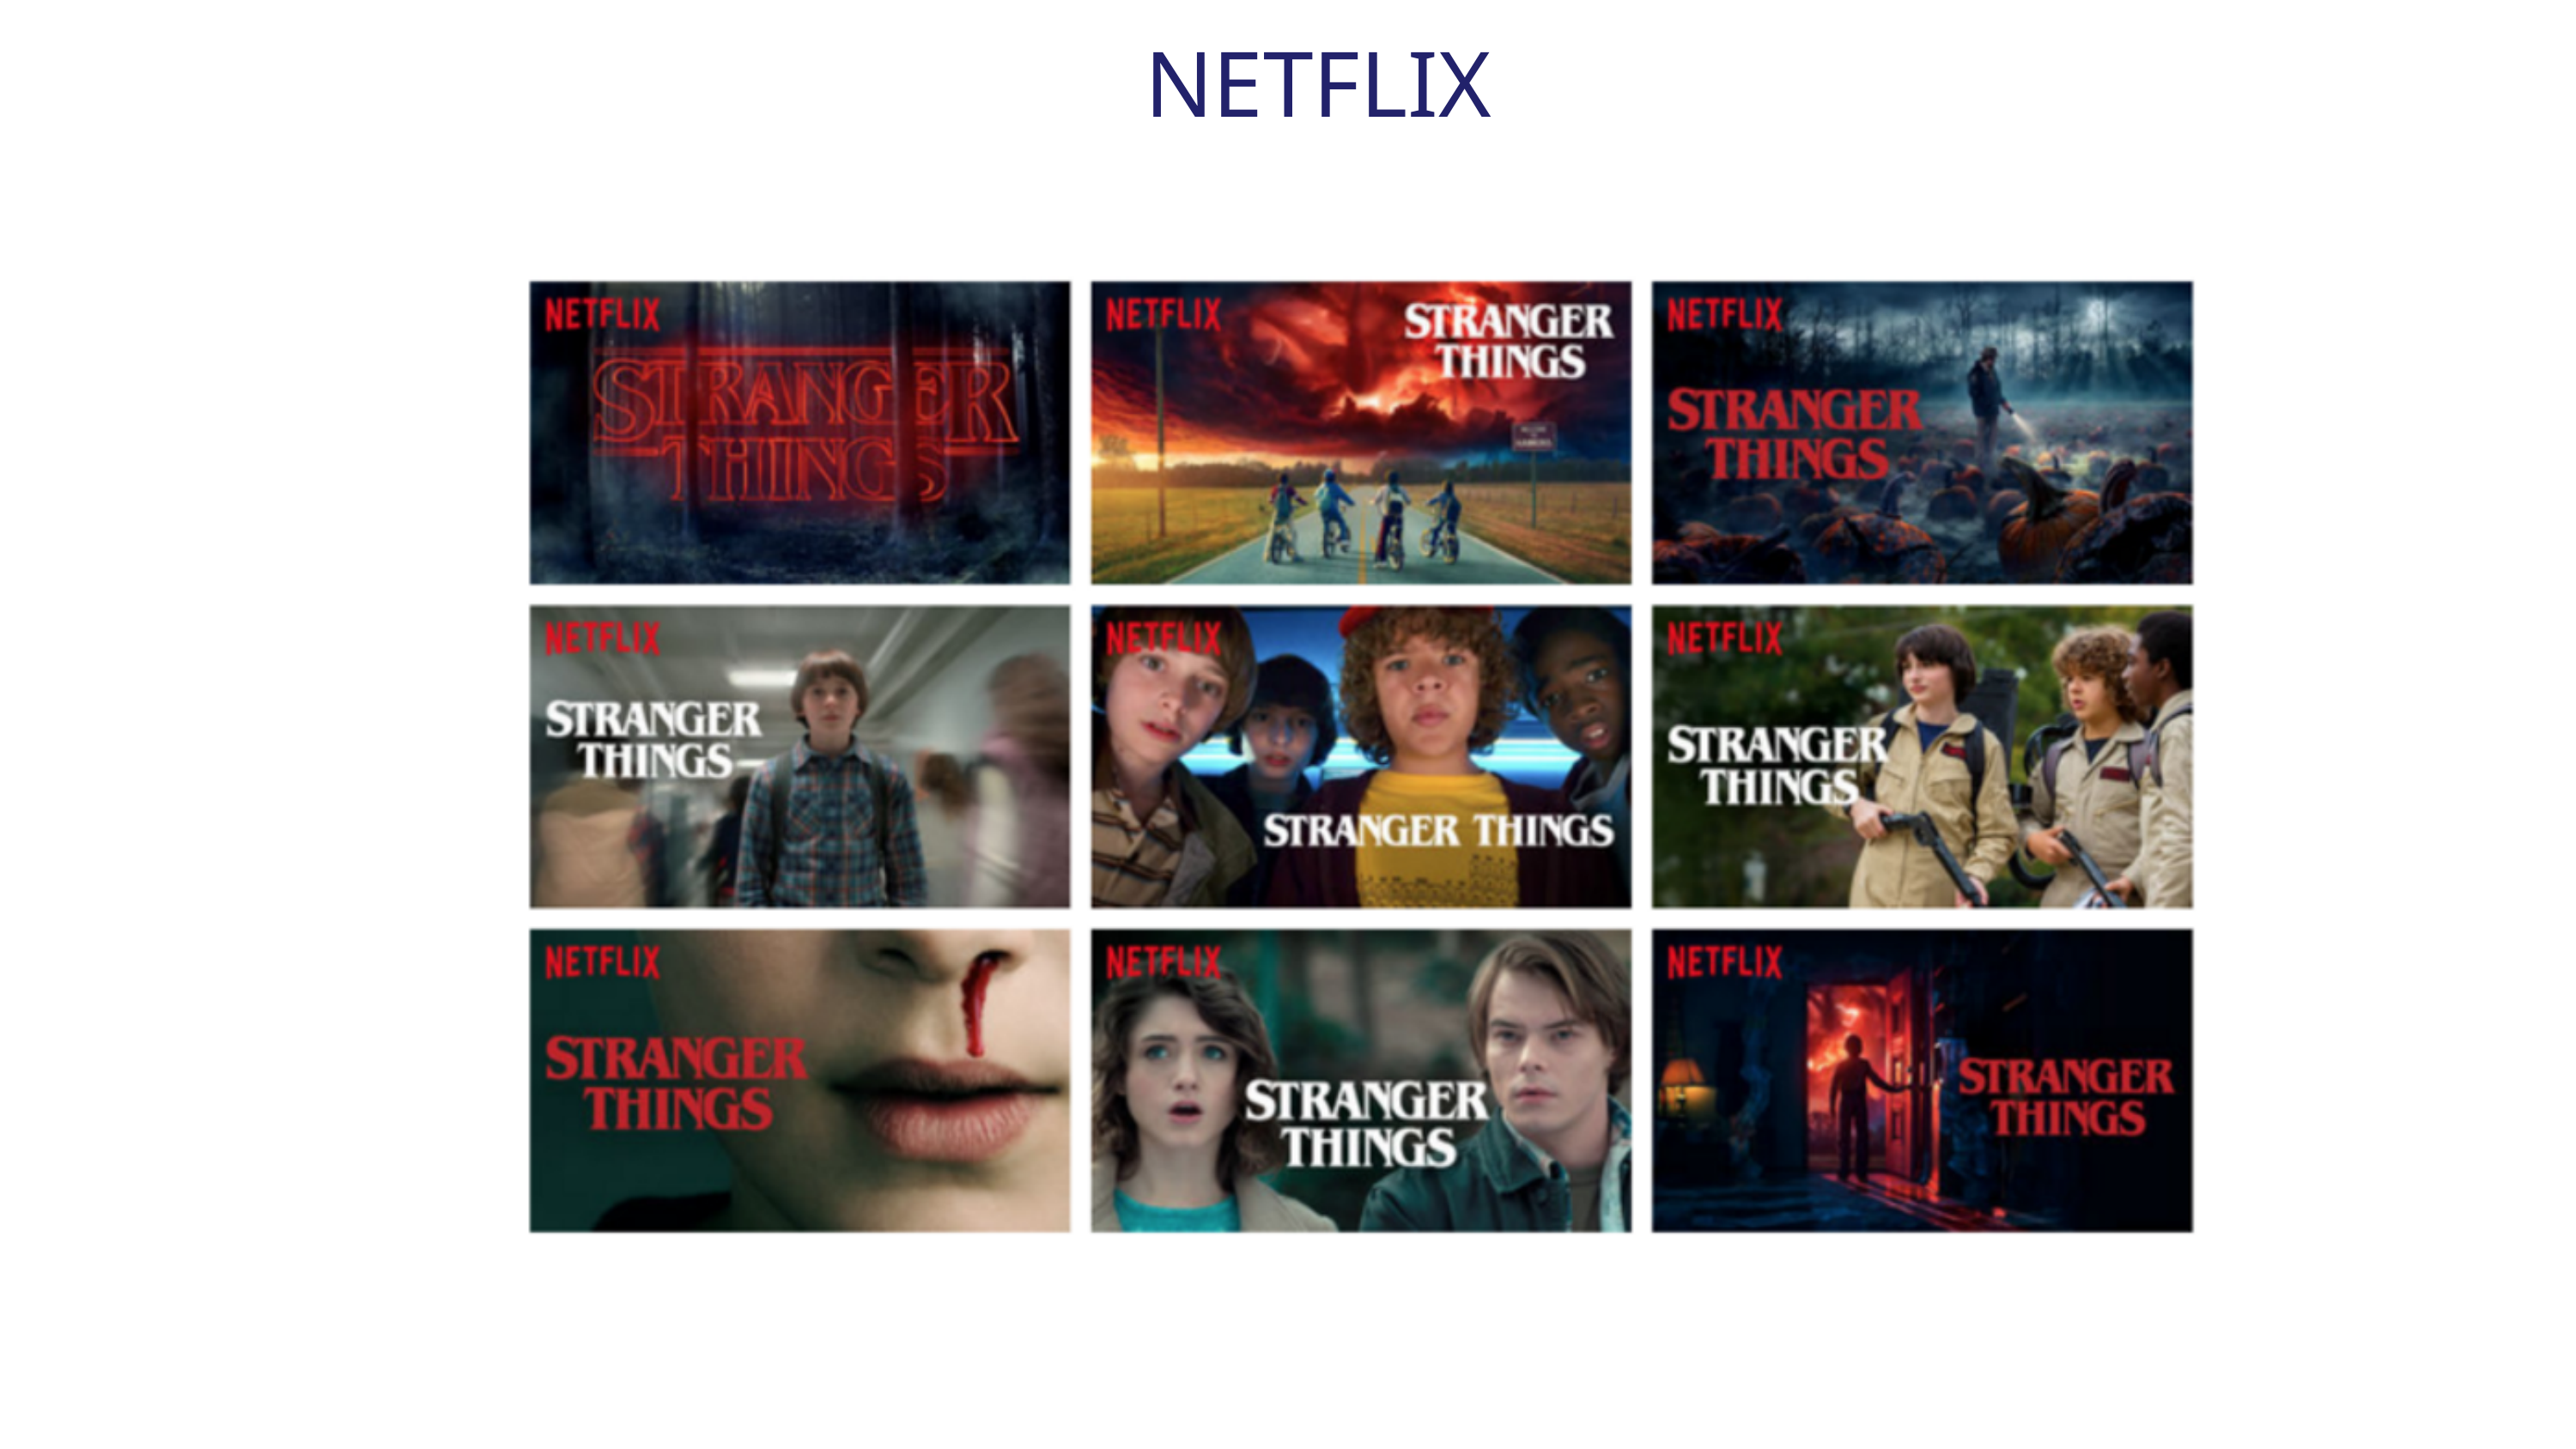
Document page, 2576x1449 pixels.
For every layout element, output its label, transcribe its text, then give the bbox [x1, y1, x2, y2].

text_box NETFLIX [690, 9, 1970, 136]
text_box [498, 252, 2224, 1263]
